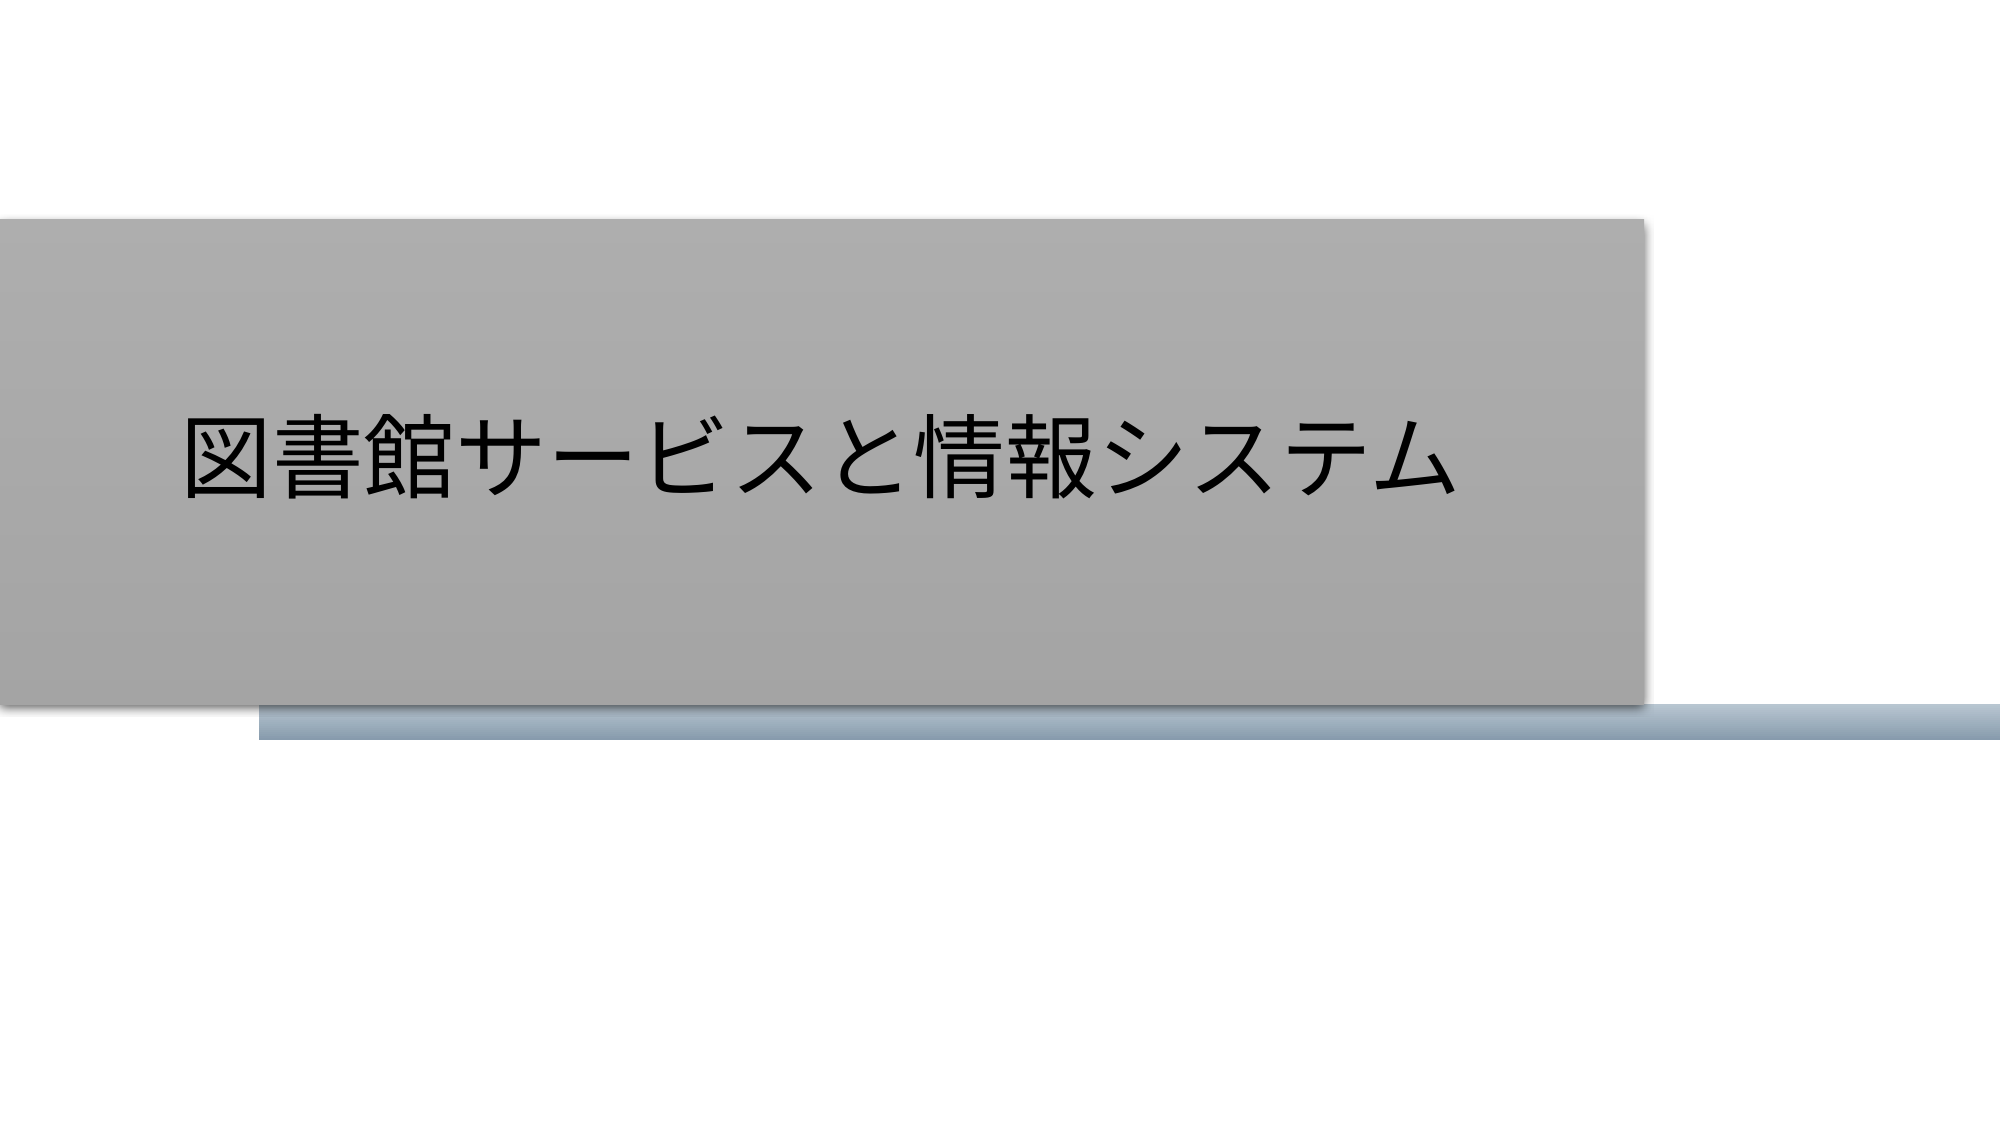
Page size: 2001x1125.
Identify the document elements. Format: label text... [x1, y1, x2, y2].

picture [259, 704, 2000, 740]
title 図書館サービスと情報システム [0, 219, 1645, 705]
